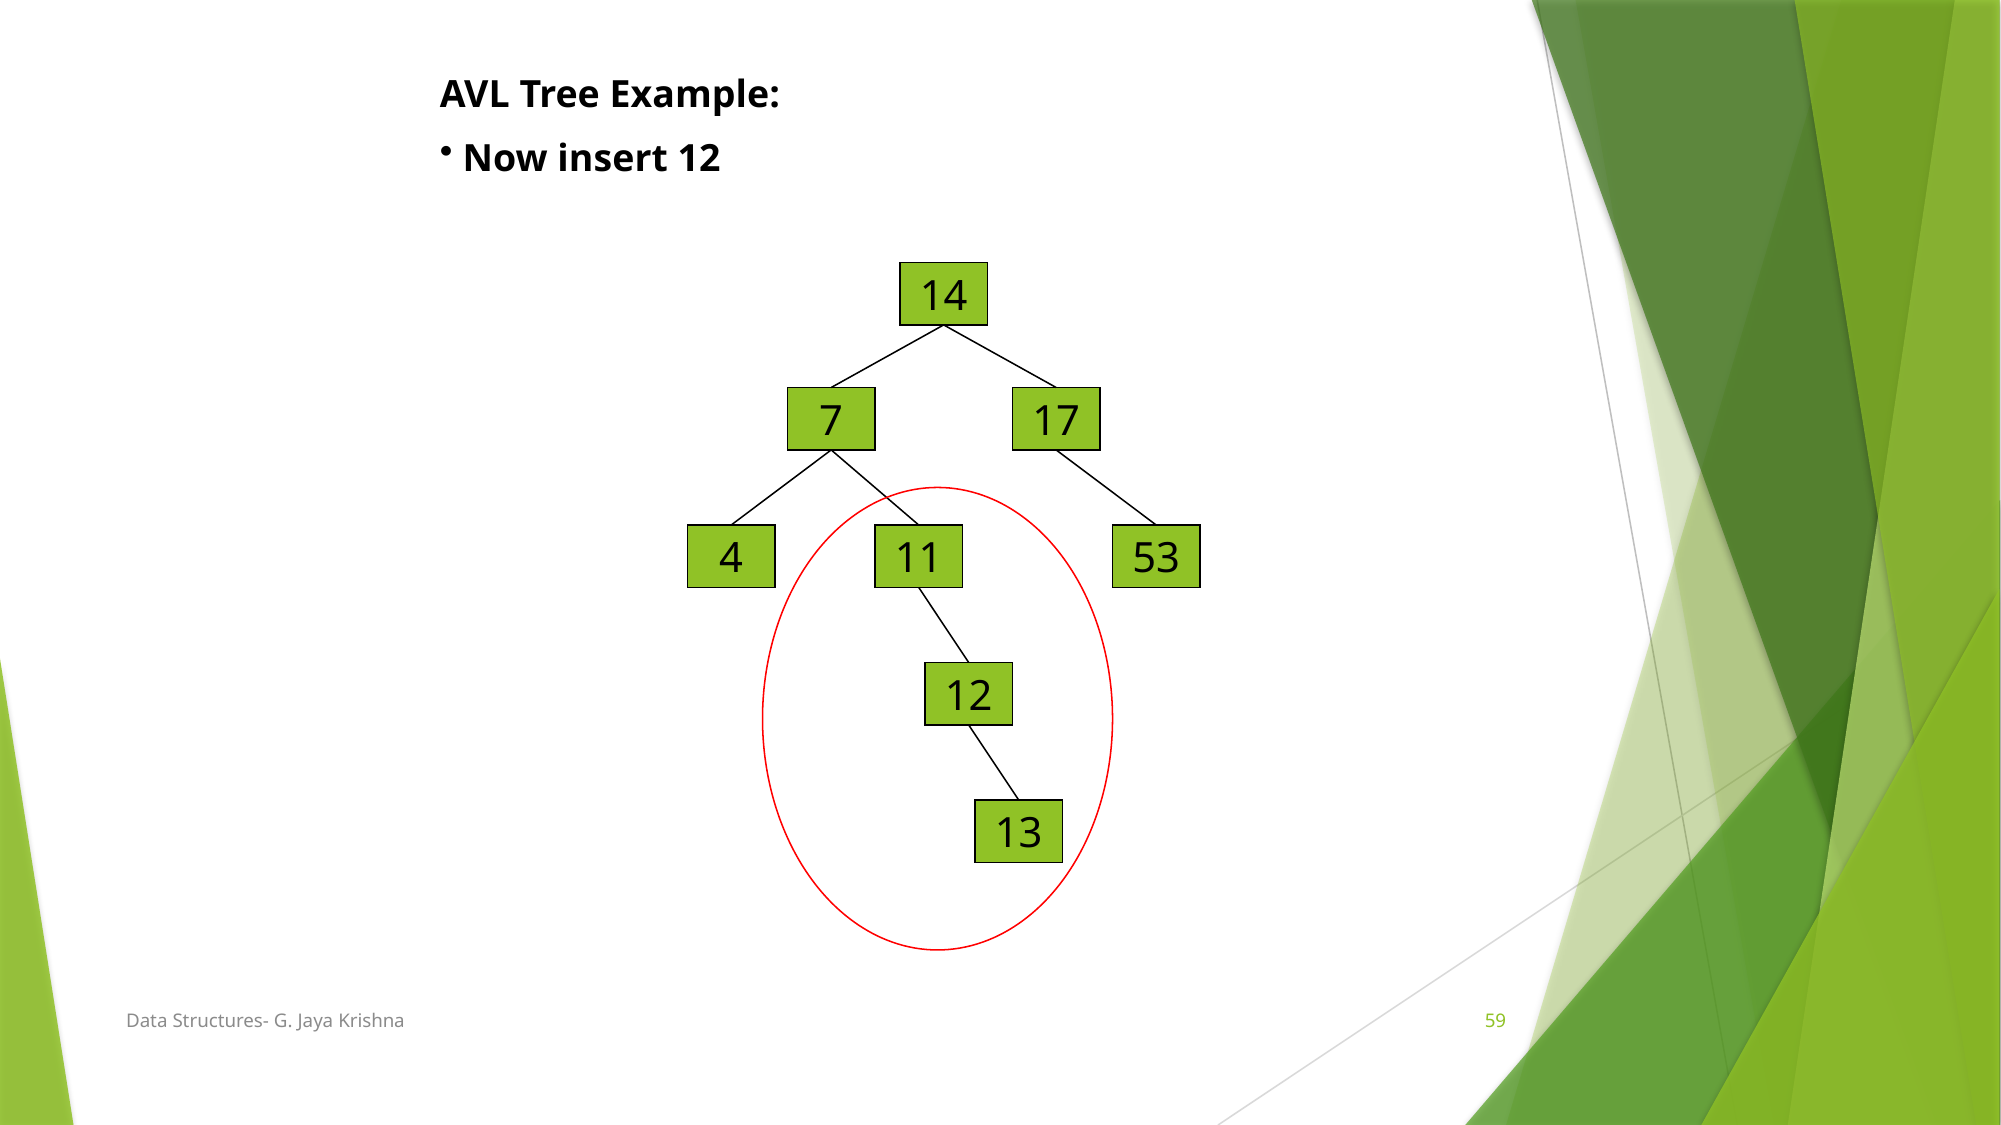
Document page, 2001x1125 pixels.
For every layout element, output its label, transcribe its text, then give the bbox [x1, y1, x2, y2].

text_box 4 [687, 524, 775, 588]
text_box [830, 324, 942, 388]
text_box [943, 324, 1057, 388]
text_box [762, 487, 1113, 950]
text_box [730, 449, 829, 526]
text_box 7 [787, 387, 875, 448]
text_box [918, 586, 970, 663]
text_box 53 [1112, 524, 1200, 588]
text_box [1055, 449, 1157, 526]
footer Data Structures- G. Jaya Krishna [111, 991, 1145, 1051]
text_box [968, 724, 1020, 801]
text_box 14 [899, 262, 988, 323]
slide_number 59 [1409, 991, 1522, 1051]
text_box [830, 449, 920, 526]
text_box AVL Tree Example: Now insert 12 [425, 62, 1600, 186]
text_box 17 [1012, 387, 1100, 450]
